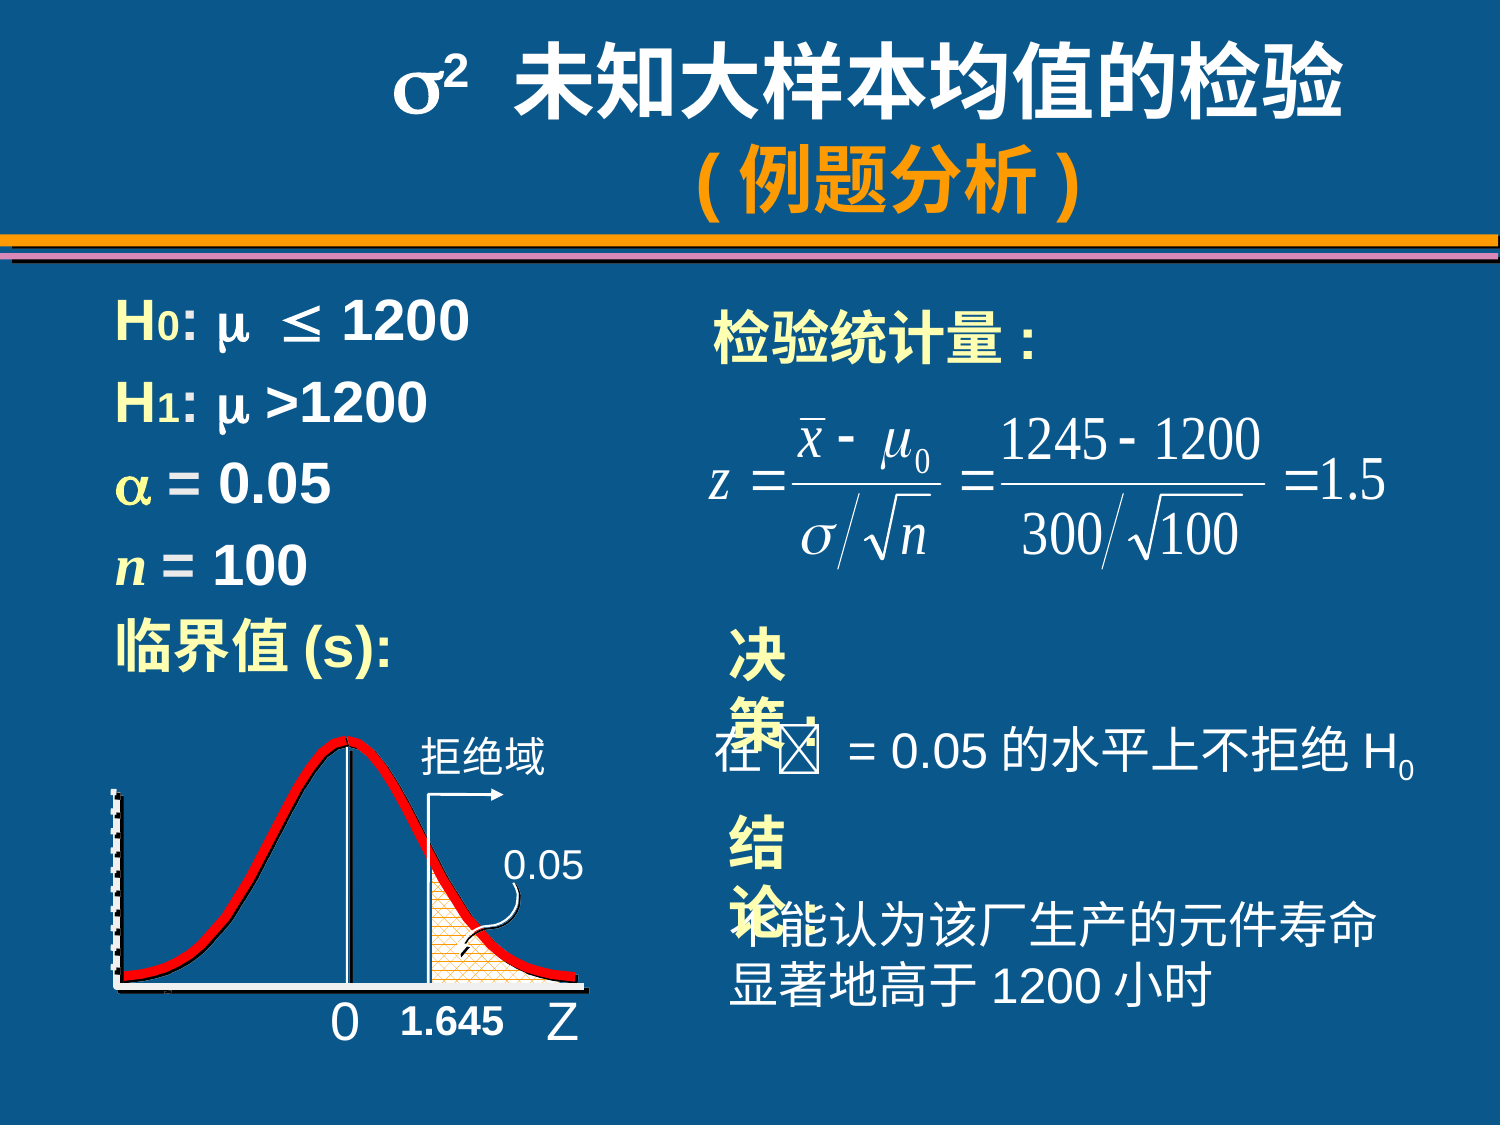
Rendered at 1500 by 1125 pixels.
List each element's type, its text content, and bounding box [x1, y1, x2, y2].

text_box 在  = 0.05的水平上不拒绝H0 [698, 710, 1438, 794]
text_box 结论: [714, 798, 889, 954]
text_box 不能认为该厂生产的元件寿命显著地高于1200小时 [713, 885, 1397, 1021]
list H0:   1200 H1:  >1200  = 0.05 n = 100 临界值(s): [99, 275, 732, 950]
title 2 未知大样本均值的检验 (例题分析) [312, 37, 1425, 225]
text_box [110, 730, 585, 1052]
text_box 检验统计量: [698, 294, 1324, 382]
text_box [698, 395, 1393, 580]
text_box 决策: [714, 610, 889, 766]
